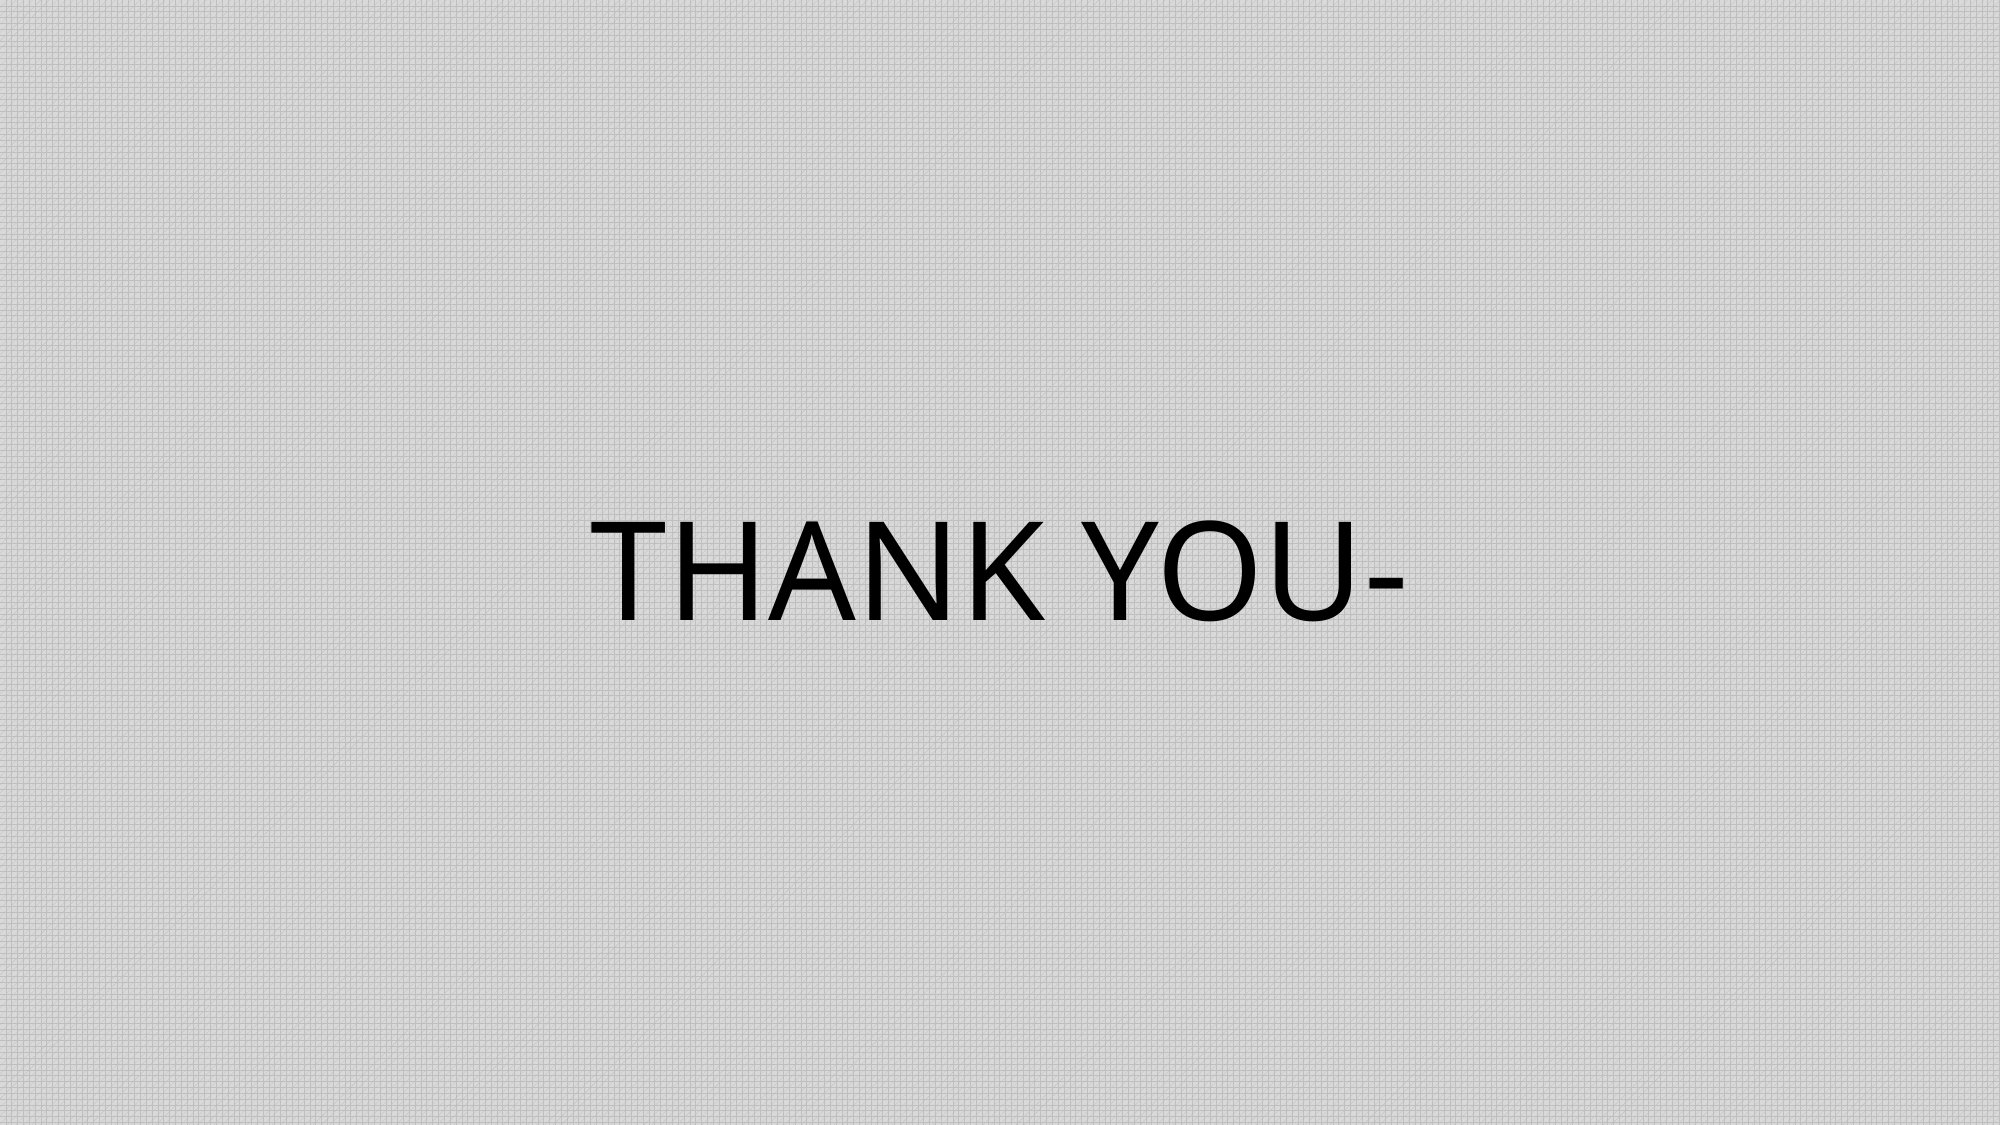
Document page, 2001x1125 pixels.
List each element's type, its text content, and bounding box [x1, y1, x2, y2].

title THANK YOU- [137, 59, 1863, 1093]
